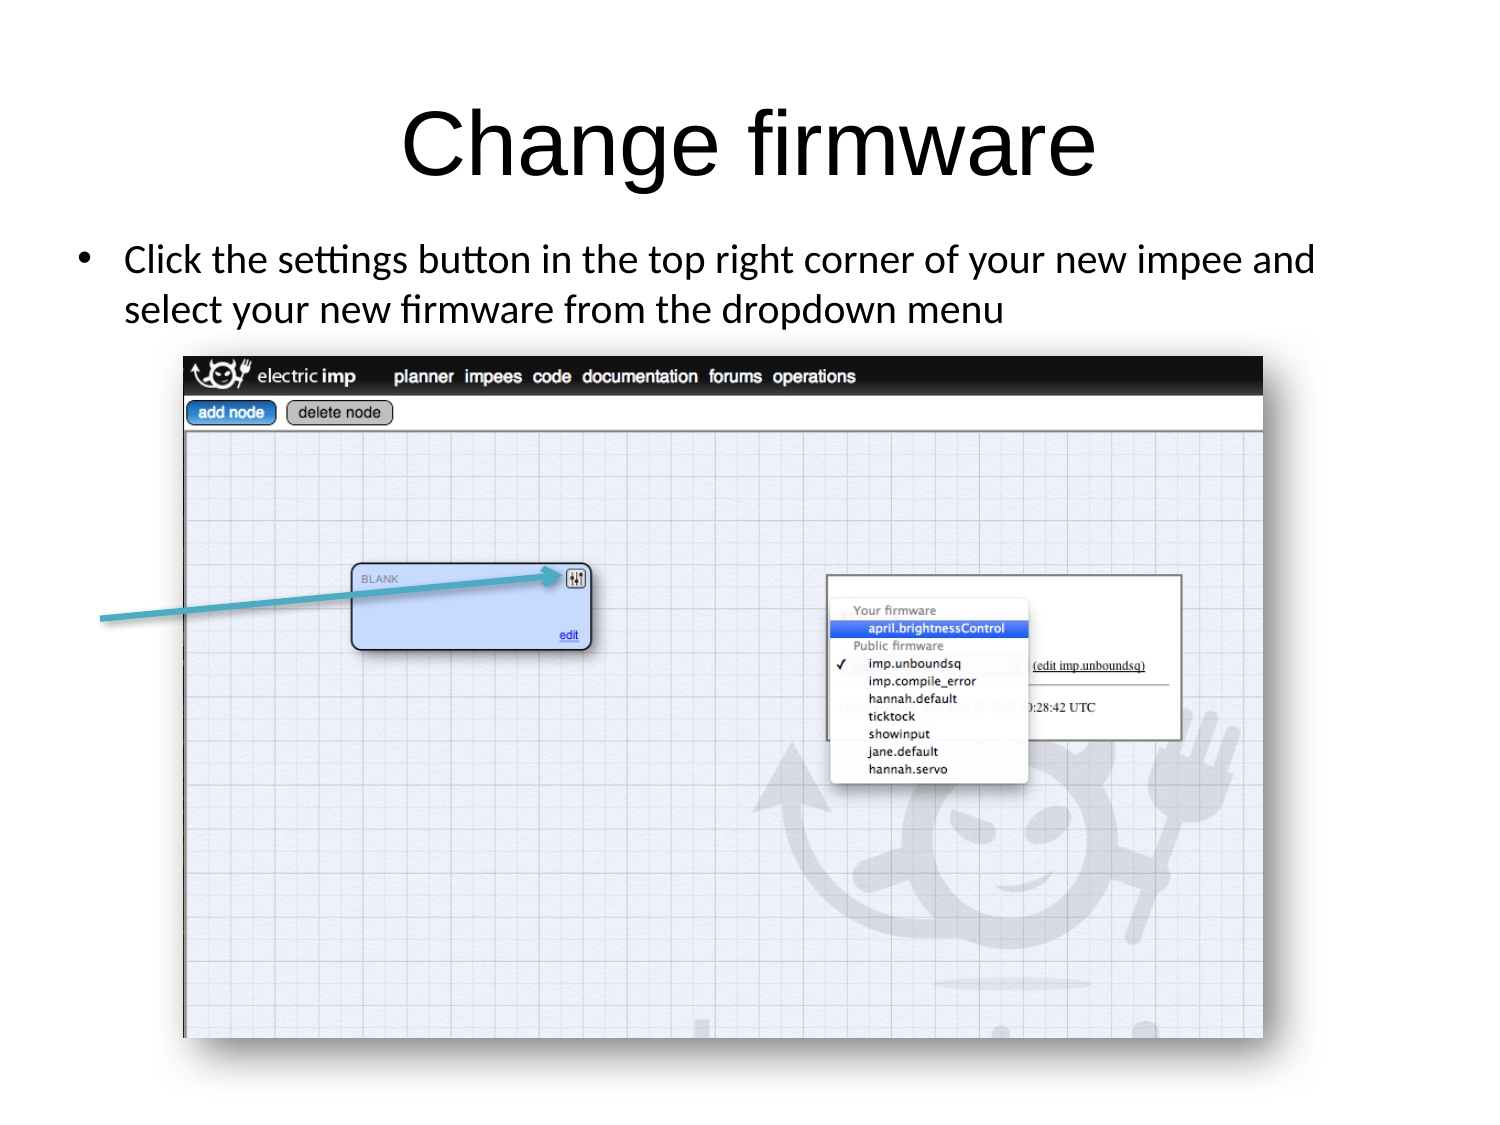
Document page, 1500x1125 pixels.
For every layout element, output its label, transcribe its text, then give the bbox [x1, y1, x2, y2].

text_box Click the settings button in the top right corner of your new impee and select your new firmware from the dropdown menu [62, 224, 1438, 340]
title Change firmware [75, 45, 1425, 224]
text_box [99, 574, 563, 619]
picture [183, 356, 1263, 1038]
